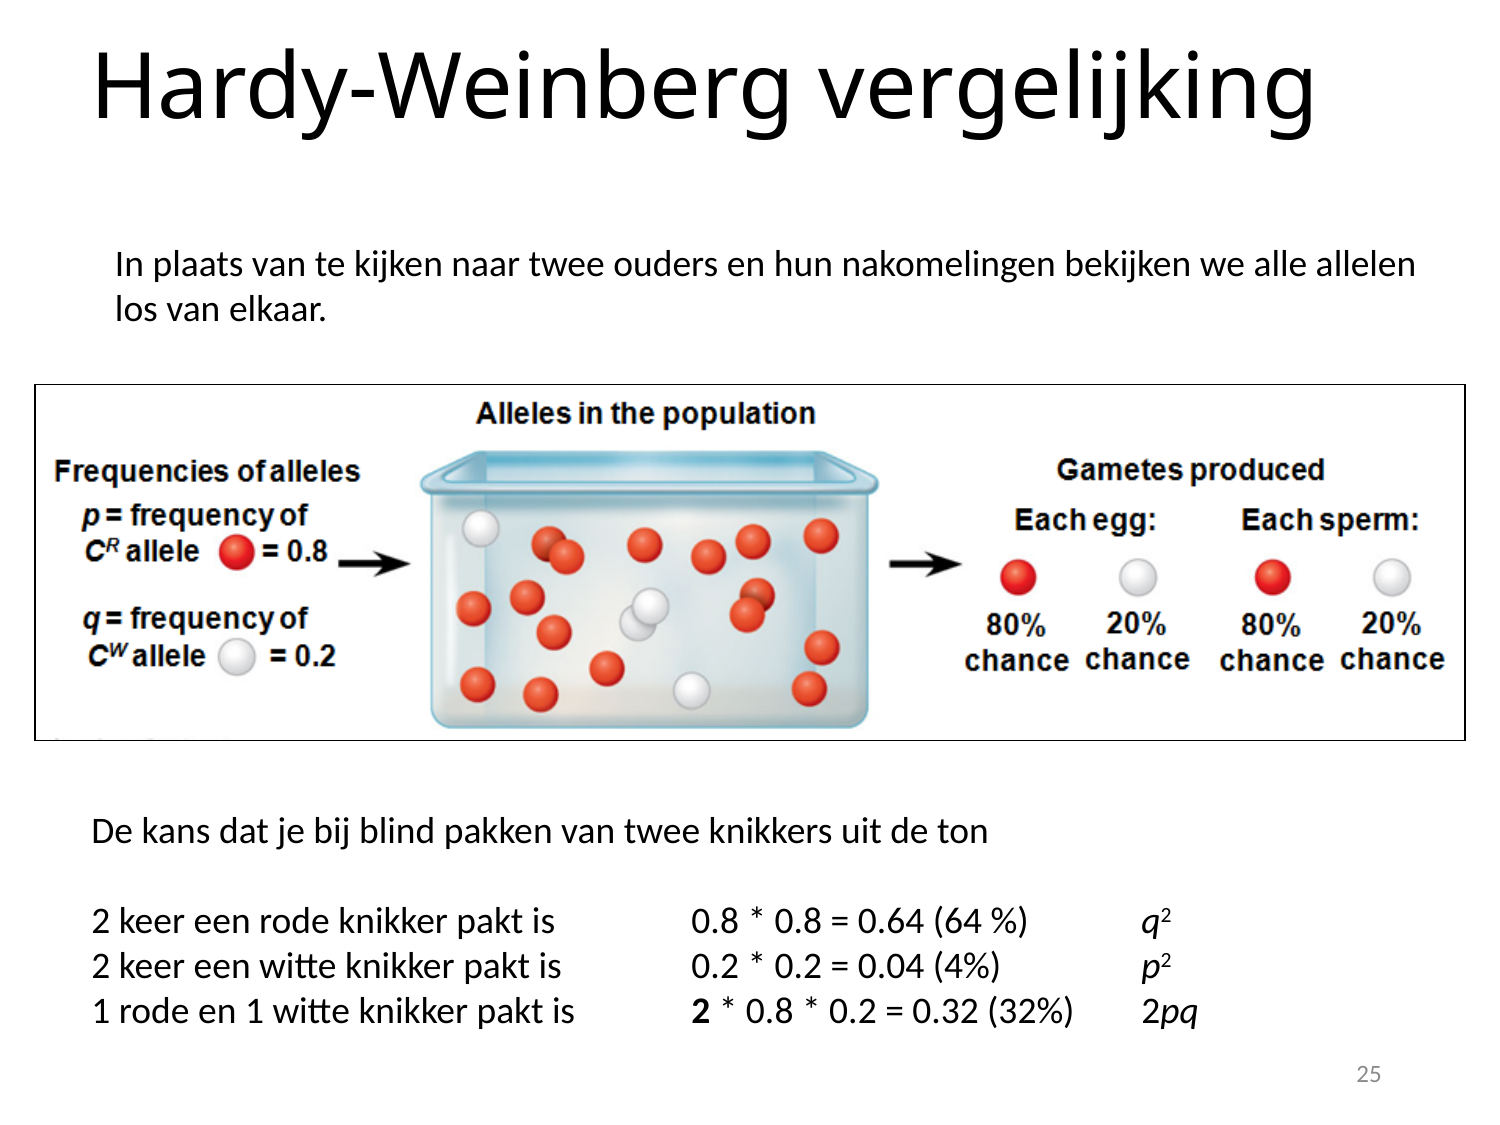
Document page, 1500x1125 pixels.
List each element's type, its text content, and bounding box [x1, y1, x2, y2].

text_box De kans dat je bij blind pakken van twee knikkers uit de ton 2 keer een rode knikker pakt is 0.8 * 0.8 = 0.64 (64 %) q2 2 keer een witte knikker pakt is 0.2 * 0.2 = 0.04 (4%) p2 1 rode en 1 witte knikker pakt is 2 * 0.8 * 0.2 = 0.32 (32%) 2pq [76, 798, 1412, 1084]
slide_number 25 [1059, 1042, 1397, 1103]
text_box In plaats van te kijken naar twee ouders en hun nakomelingen bekijken we alle allelen los van elkaar. [100, 231, 1447, 337]
title Hardy-Weinberg vergelijking [75, 0, 1425, 183]
picture [35, 385, 1465, 740]
